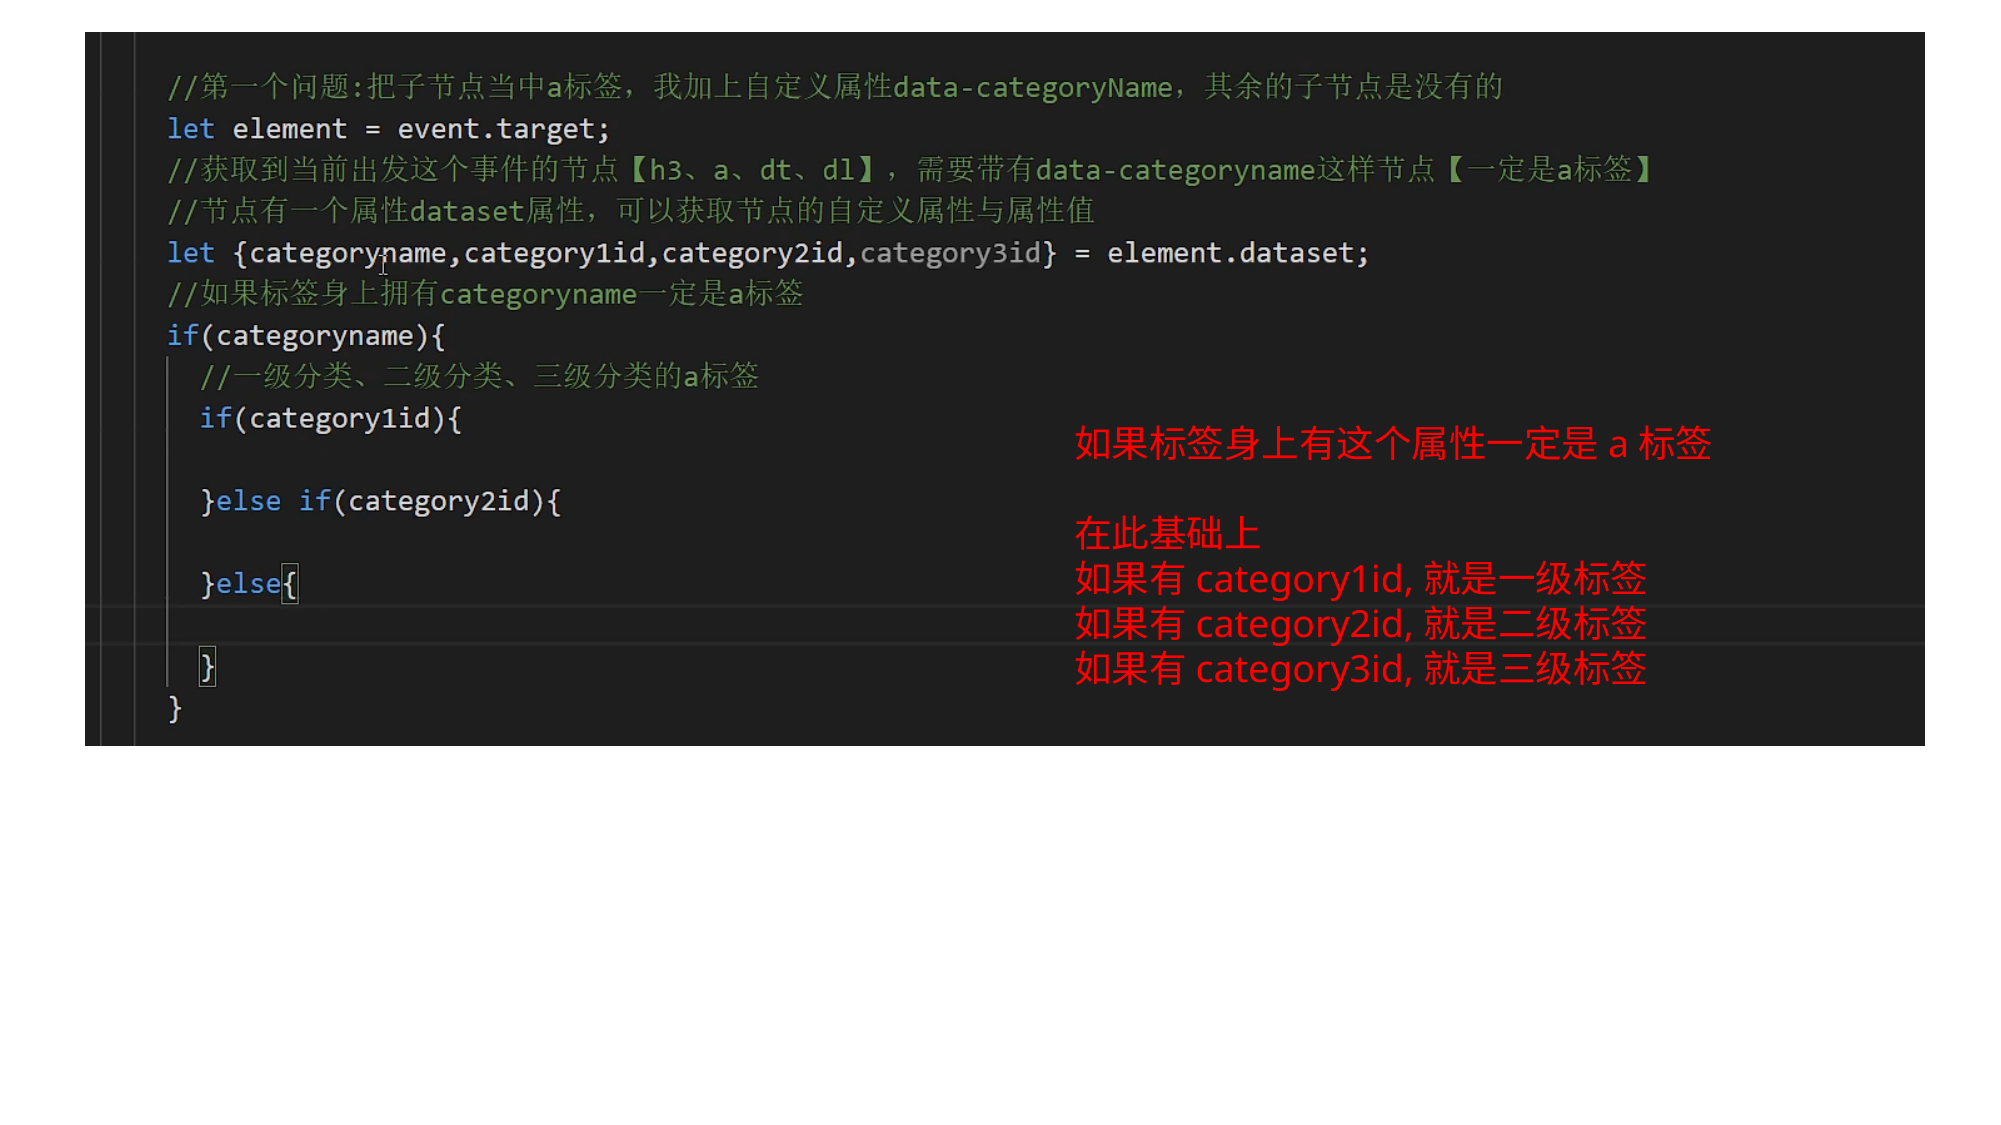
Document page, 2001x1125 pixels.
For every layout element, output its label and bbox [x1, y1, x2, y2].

picture [85, 32, 1925, 746]
